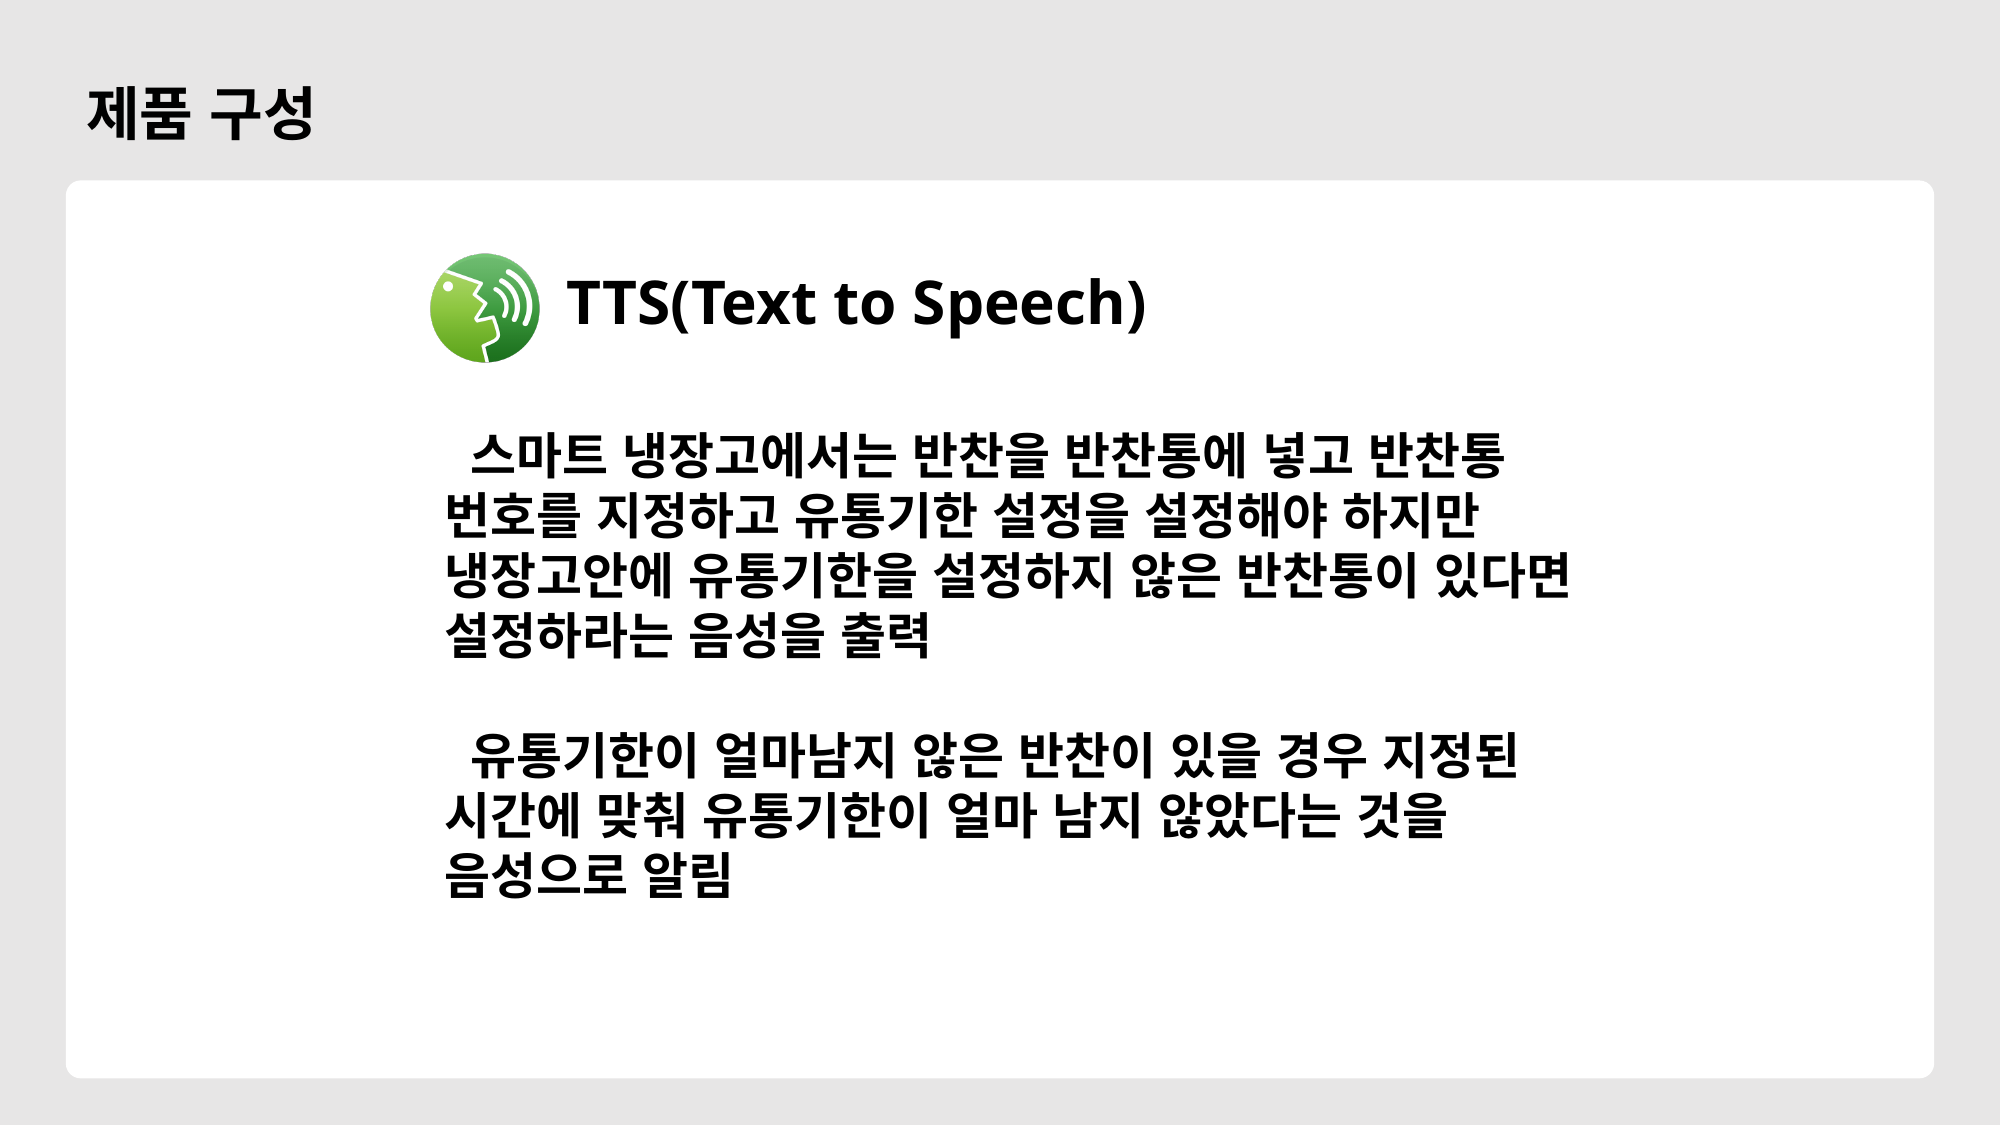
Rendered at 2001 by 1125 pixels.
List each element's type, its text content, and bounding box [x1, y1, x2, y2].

text_box TTS(Text to Speech) [551, 256, 1474, 344]
text_box 스마트 냉장고에서는 반찬을 반찬통에 넣고 반찬통 번호를 지정하고 유통기한 설정을 설정해야 하지만 냉장고안에 유통기한을 설정하지 않은 반찬통이 있다면 설정하라는 음성을 출력 유통기한이 얼마남지 않은 반찬이 있을 경우 지정된 시간에 맞춰 유통기한이 얼마 남지 않았다는 것을 음성으로 알림 [429, 416, 1617, 912]
text_box 제품 구성 [71, 35, 789, 155]
picture [425, 248, 545, 369]
text_box [64, 179, 1936, 1080]
